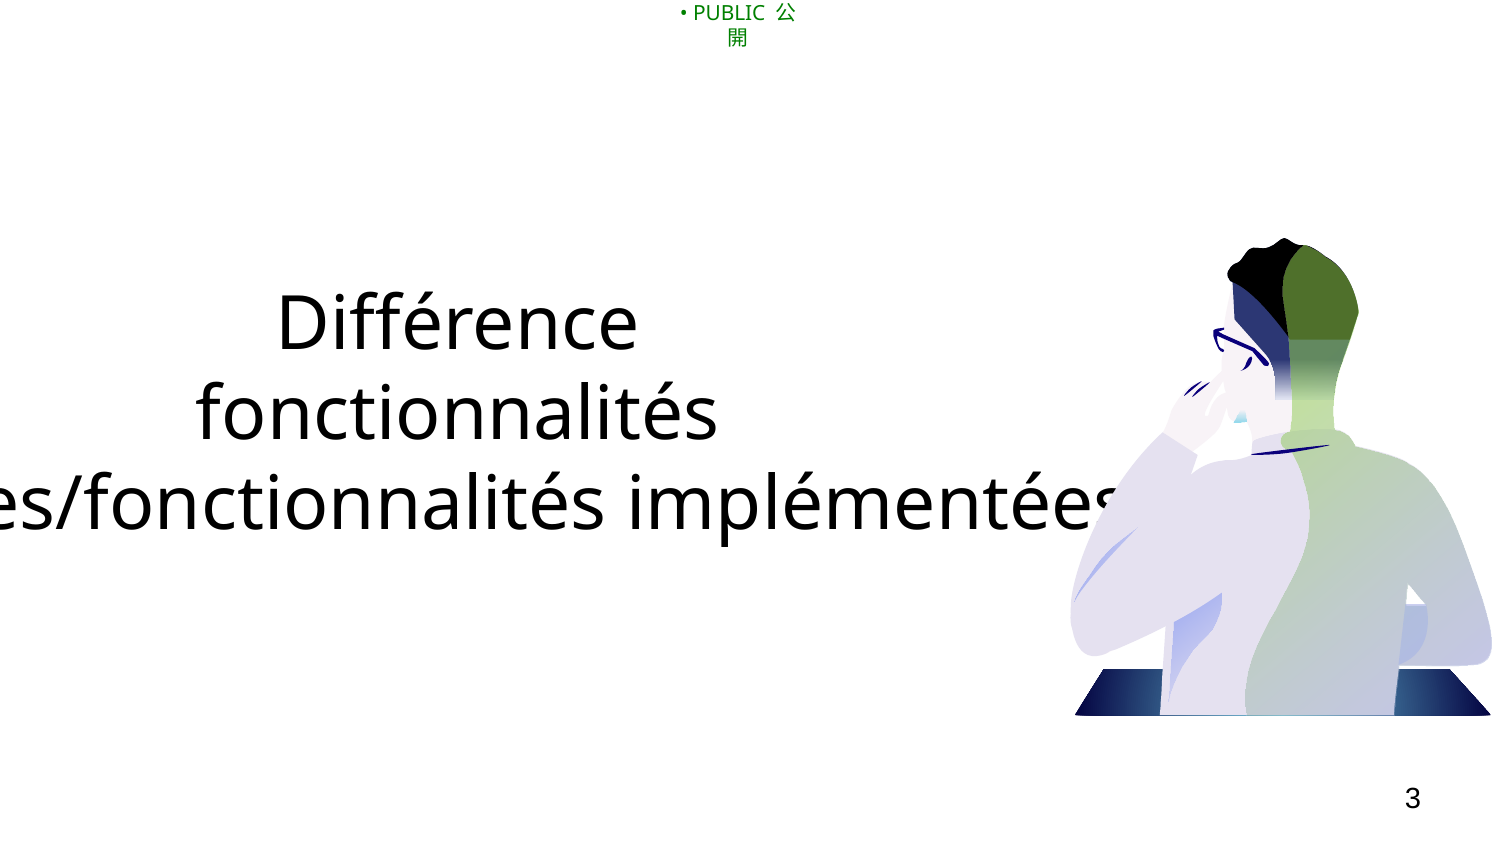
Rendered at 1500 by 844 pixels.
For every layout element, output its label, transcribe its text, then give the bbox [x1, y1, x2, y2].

title Différence fonctionnalités initiales/fonctionnalités implémentées [0, 340, 1041, 479]
slide_number 3 [1389, 764, 1480, 830]
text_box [1046, 237, 1500, 720]
